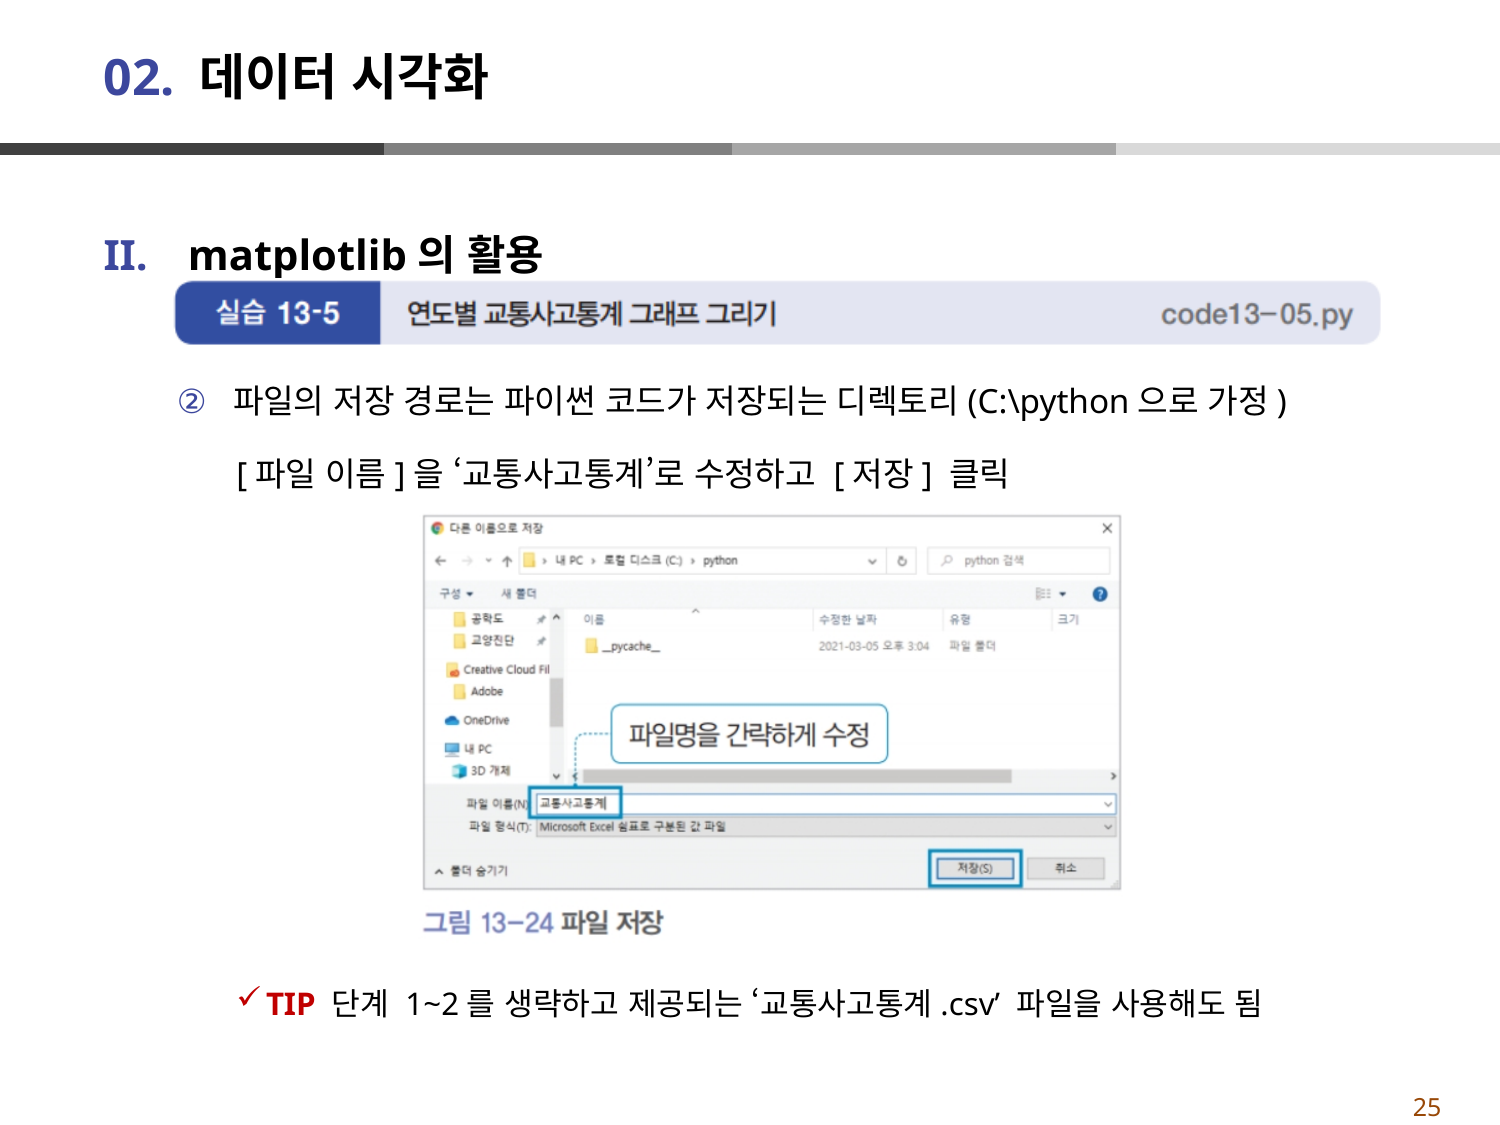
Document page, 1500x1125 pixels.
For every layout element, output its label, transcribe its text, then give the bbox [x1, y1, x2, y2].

list matplotlib의 활용 파일의 저장 경로는 파이썬 코드가 저장되는 디렉토리(C:\python으로 가정) [파일 이름]을 ‘교통사고통계’로 수정하고 [저장] 클릭 TIP 단계 1~2를 생략하고 제공되는 ‘교통사고통계.csv’ 파일을 사용해도 됨 [88, 196, 1400, 1095]
picture [407, 503, 1140, 945]
picture [170, 278, 1384, 348]
title 02. 데이터 시각화 [88, 30, 1400, 121]
